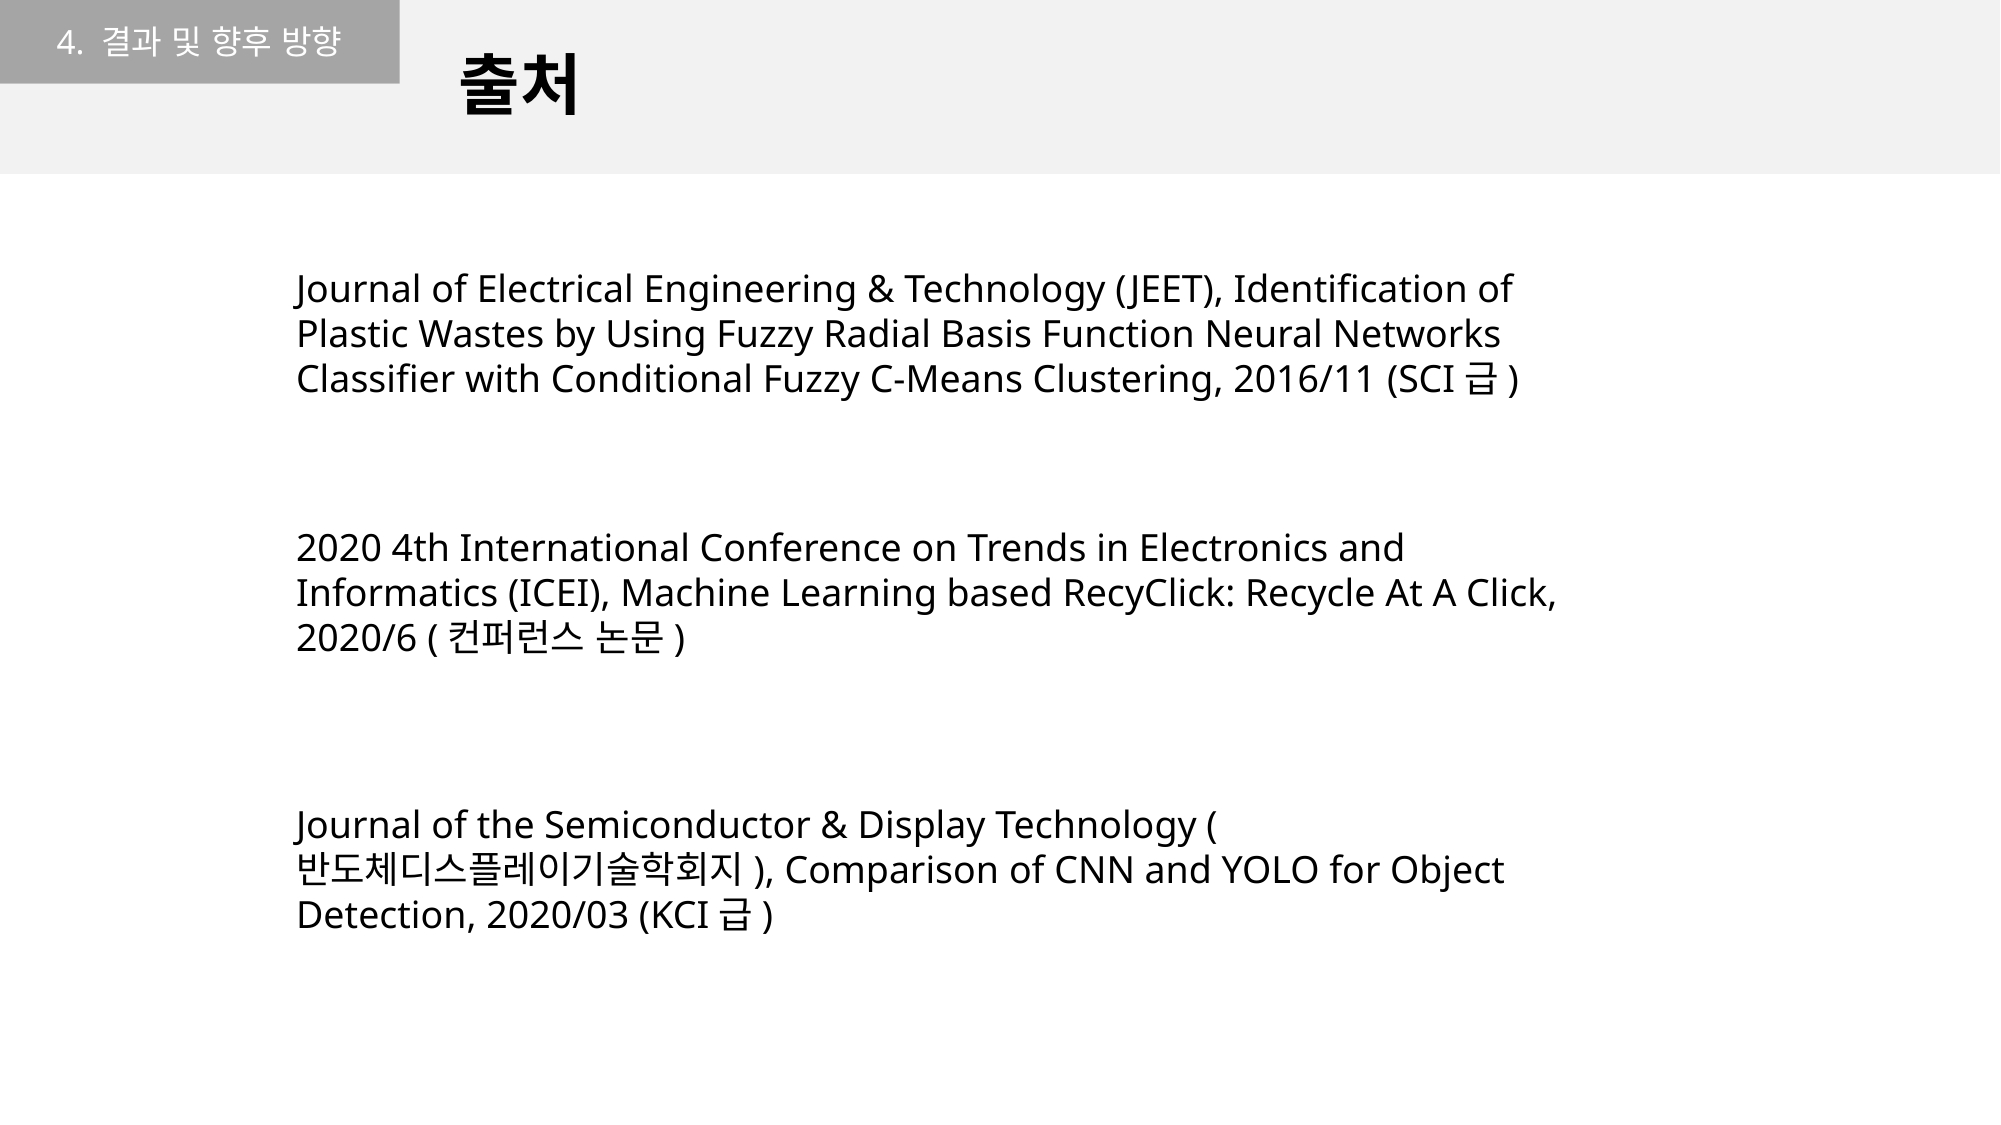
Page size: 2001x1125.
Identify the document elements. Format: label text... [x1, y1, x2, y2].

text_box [0, 0, 400, 99]
text_box 2020 4th International Conference on Trends in Electronics and Informatics (ICEI), Machine Learning based RecyClick: Recycle At A Click, 2020/6 (컨퍼런스 논문) [281, 517, 1632, 667]
text_box [0, 0, 2000, 174]
text_box Journal of Electrical Engineering & Technology (JEET), Identification of Plastic Wastes by Using Fuzzy Radial Basis Function Neural Networks Classifier with Conditional Fuzzy C-Means Clustering, 2016/11 (SCI급) [281, 257, 1647, 407]
text_box 출처 [443, 35, 597, 131]
text_box Journal of the Semiconductor & Display Technology (반도체디스플레이기술학회지), Comparison of CNN and YOLO for Object Detection, 2020/03 (KCI급) [281, 793, 1647, 944]
